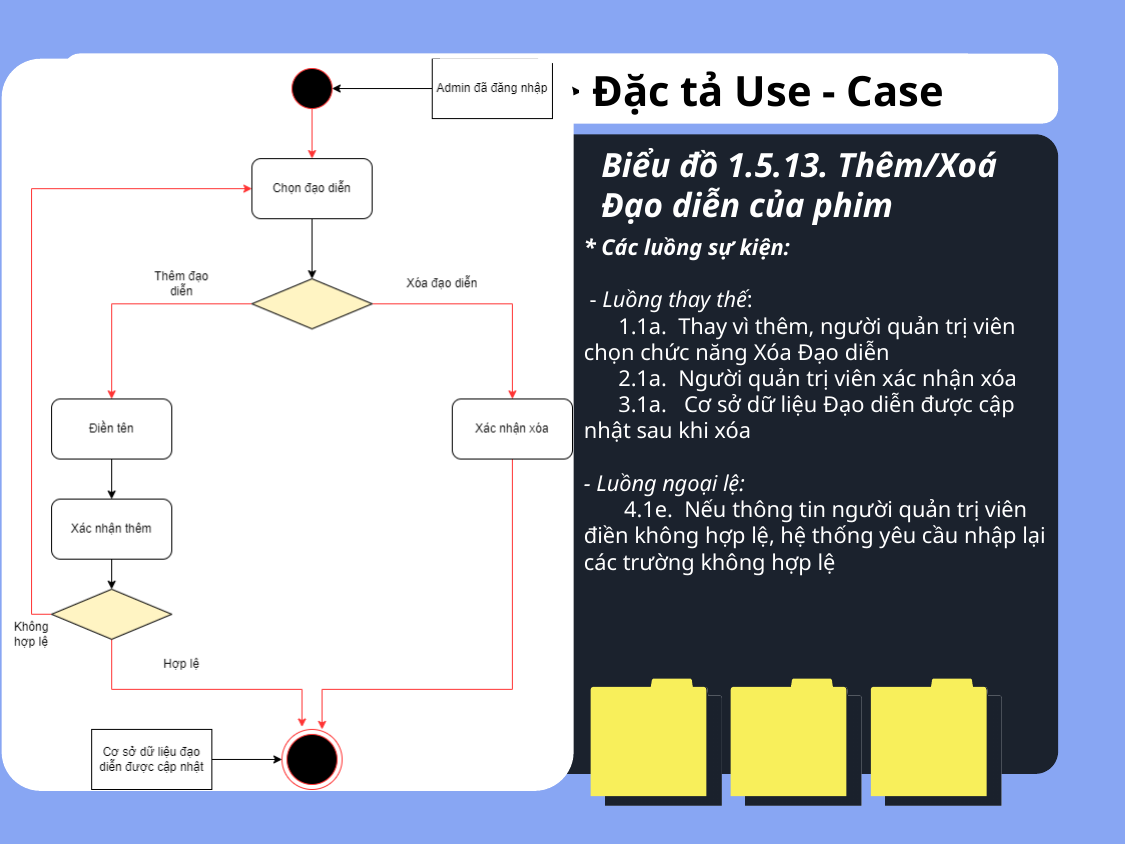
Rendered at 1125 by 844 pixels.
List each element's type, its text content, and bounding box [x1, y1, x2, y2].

text_box Đặc tả yêu cầu >> Đặc tả Use - Case [208, 42, 1003, 137]
text_box * Các luồng sự kiện: - Luồng thay thế: 1.1a. Thay vì thêm, người quản trị viên chọn chức năng Xóa Đạo diễn 2.1a. Người quản trị viên xác nhận xóa 3.1a. Cơ sở dữ liệu Đạo diễn được cập nhật sau khi xóa - Luồng ngoại lệ: 4.1e. Nếu thông tin người quản trị viên điền không hợp lệ, hệ thống yêu cầu nhập lại các trường không hợp lệ [577, 218, 1064, 707]
picture [1, 58, 574, 792]
title Biểu đồ 1.5.13. Thêm/Xoá Đạo diễn của phim [586, 136, 1044, 218]
